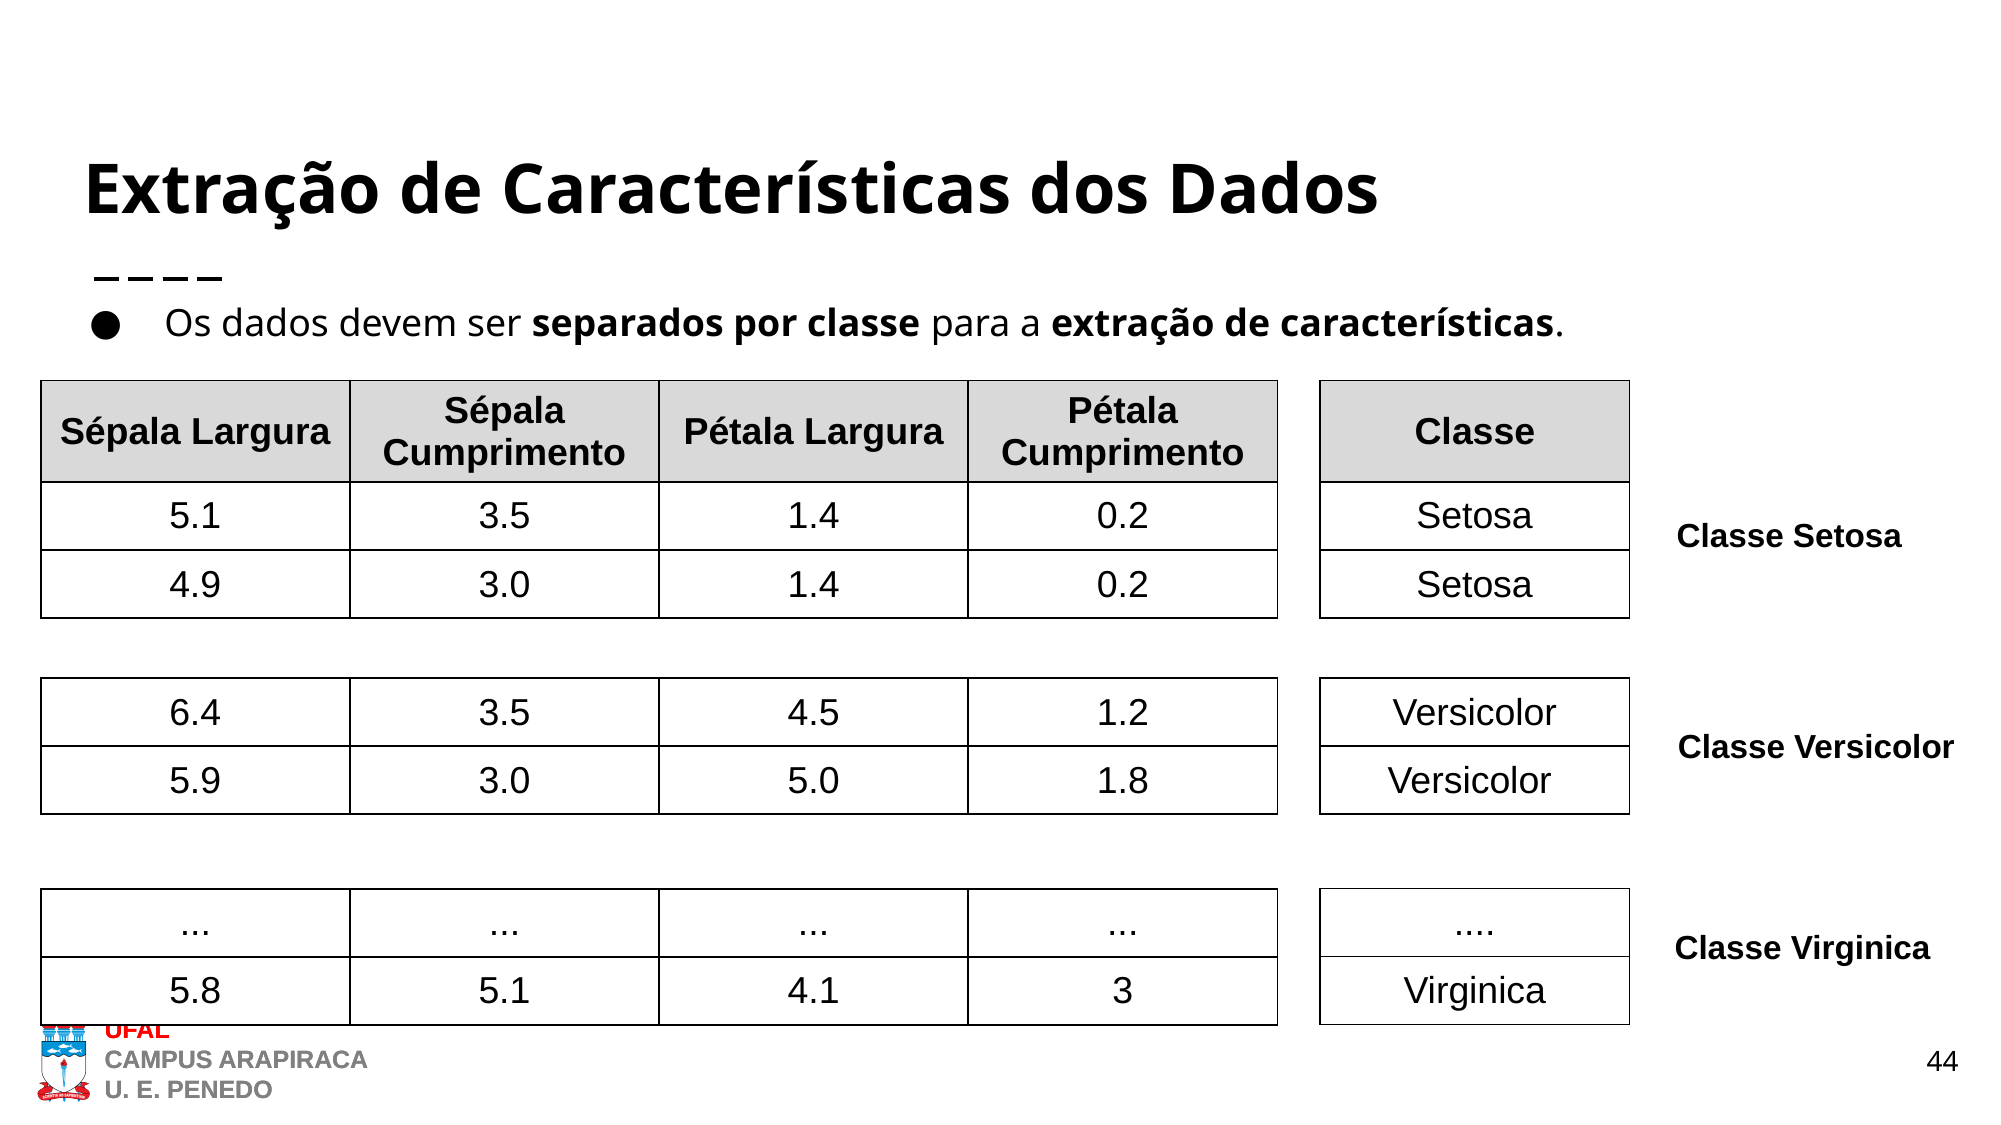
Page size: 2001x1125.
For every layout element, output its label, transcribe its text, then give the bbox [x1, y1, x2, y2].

title Extração de Características dos Dados [68, 81, 1932, 242]
table_cell 1.4 [660, 551, 967, 617]
table_cell Setosa [1321, 483, 1629, 549]
table_header Sépala Largura [42, 381, 349, 481]
table_cell 0.2 [969, 551, 1277, 617]
table_cell Versicolor [1321, 747, 1629, 813]
table_header Classe [1321, 381, 1629, 481]
table_header ... [969, 890, 1277, 956]
picture [21, 1008, 107, 1105]
table_header Pétala Cumprimento [969, 381, 1277, 481]
table_header 4.5 [660, 679, 967, 745]
table_header 3.5 [351, 679, 658, 745]
table_cell 5.1 [351, 958, 658, 1024]
list Os dados devem ser separados por classe para a extração de características. [49, 277, 1914, 364]
table_cell 3.0 [351, 551, 658, 617]
table_header ... [42, 890, 349, 956]
text_box Classe Versicolor [1663, 718, 1971, 773]
table_cell 3.0 [351, 747, 658, 813]
table_header Versicolor [1321, 679, 1629, 745]
table_cell 5.8 [42, 958, 349, 1024]
text_box Classe Virginica [1659, 918, 1946, 974]
table_cell 1.8 [969, 747, 1277, 813]
table_cell 4.1 [660, 958, 967, 1024]
table_header ... [351, 890, 658, 956]
table_header Pétala Largura [660, 381, 967, 481]
table_cell 5.1 [42, 483, 349, 549]
table_cell Virginica [1321, 957, 1629, 1024]
table_cell 5.9 [42, 747, 349, 813]
table_cell 3 [969, 958, 1277, 1024]
table_header .... [1321, 889, 1629, 956]
table_cell 5.0 [660, 747, 967, 813]
table_cell 1.4 [660, 483, 967, 549]
table_header Sépala Cumprimento [351, 381, 658, 481]
table_header 1.2 [969, 679, 1277, 745]
table_header ... [660, 890, 967, 956]
table_cell 3.5 [351, 483, 658, 549]
slide_number 44 [1853, 1019, 1974, 1106]
table_cell 0.2 [969, 483, 1277, 549]
table_cell Setosa [1321, 551, 1629, 617]
table_cell 4.9 [42, 551, 349, 617]
table_header 6.4 [42, 679, 349, 745]
text_box Classe Setosa [1661, 506, 1918, 562]
